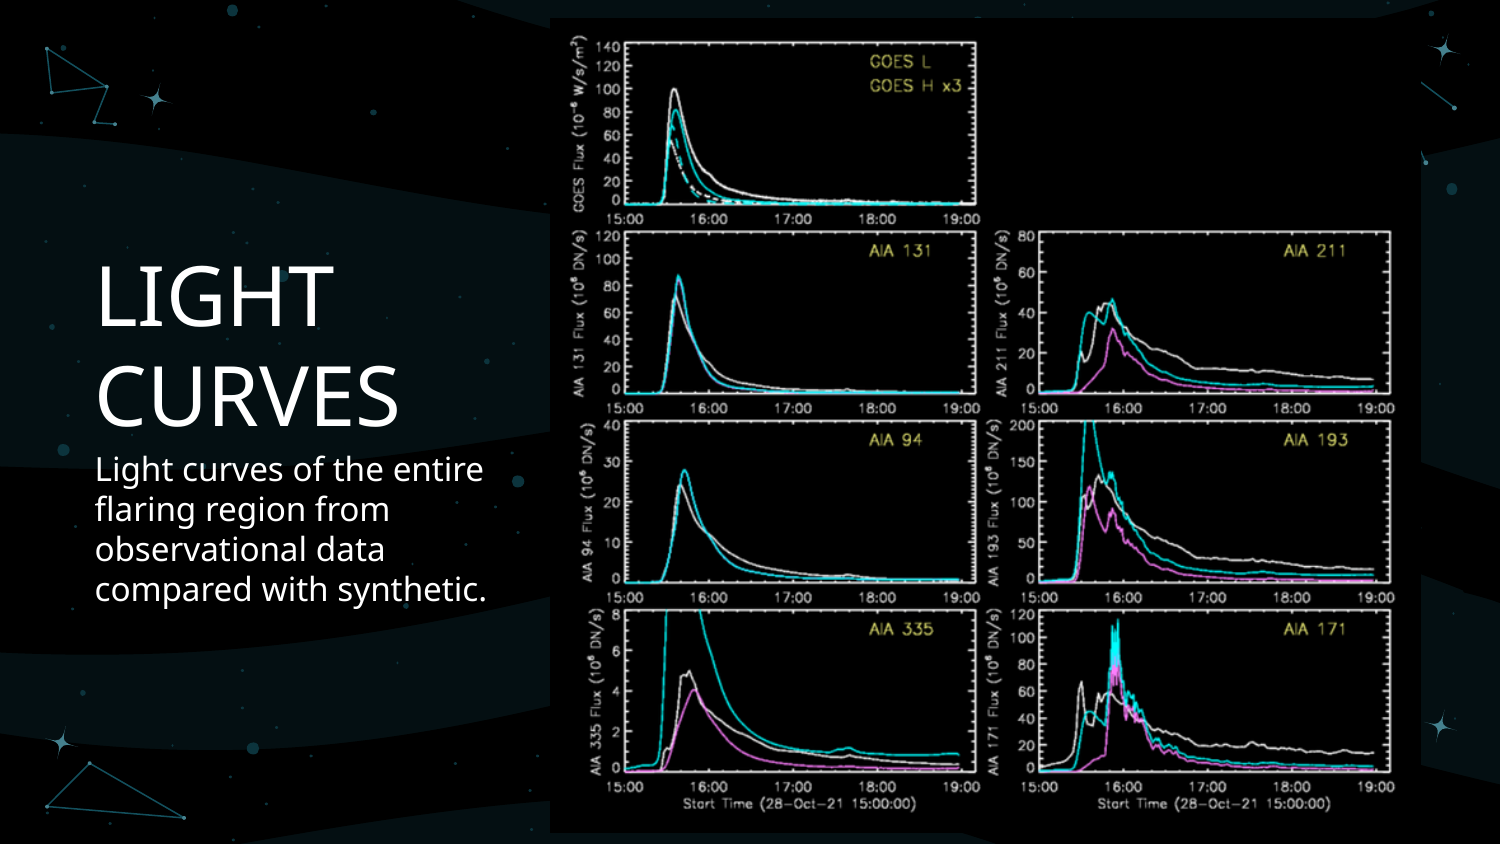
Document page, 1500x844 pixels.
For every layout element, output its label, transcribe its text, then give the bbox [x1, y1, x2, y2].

subtitle Light curves of the entire flaring region from observational data compared with synthetic. [79, 450, 536, 635]
title LIGHT CURVES [79, 237, 544, 450]
picture [549, 18, 1421, 833]
